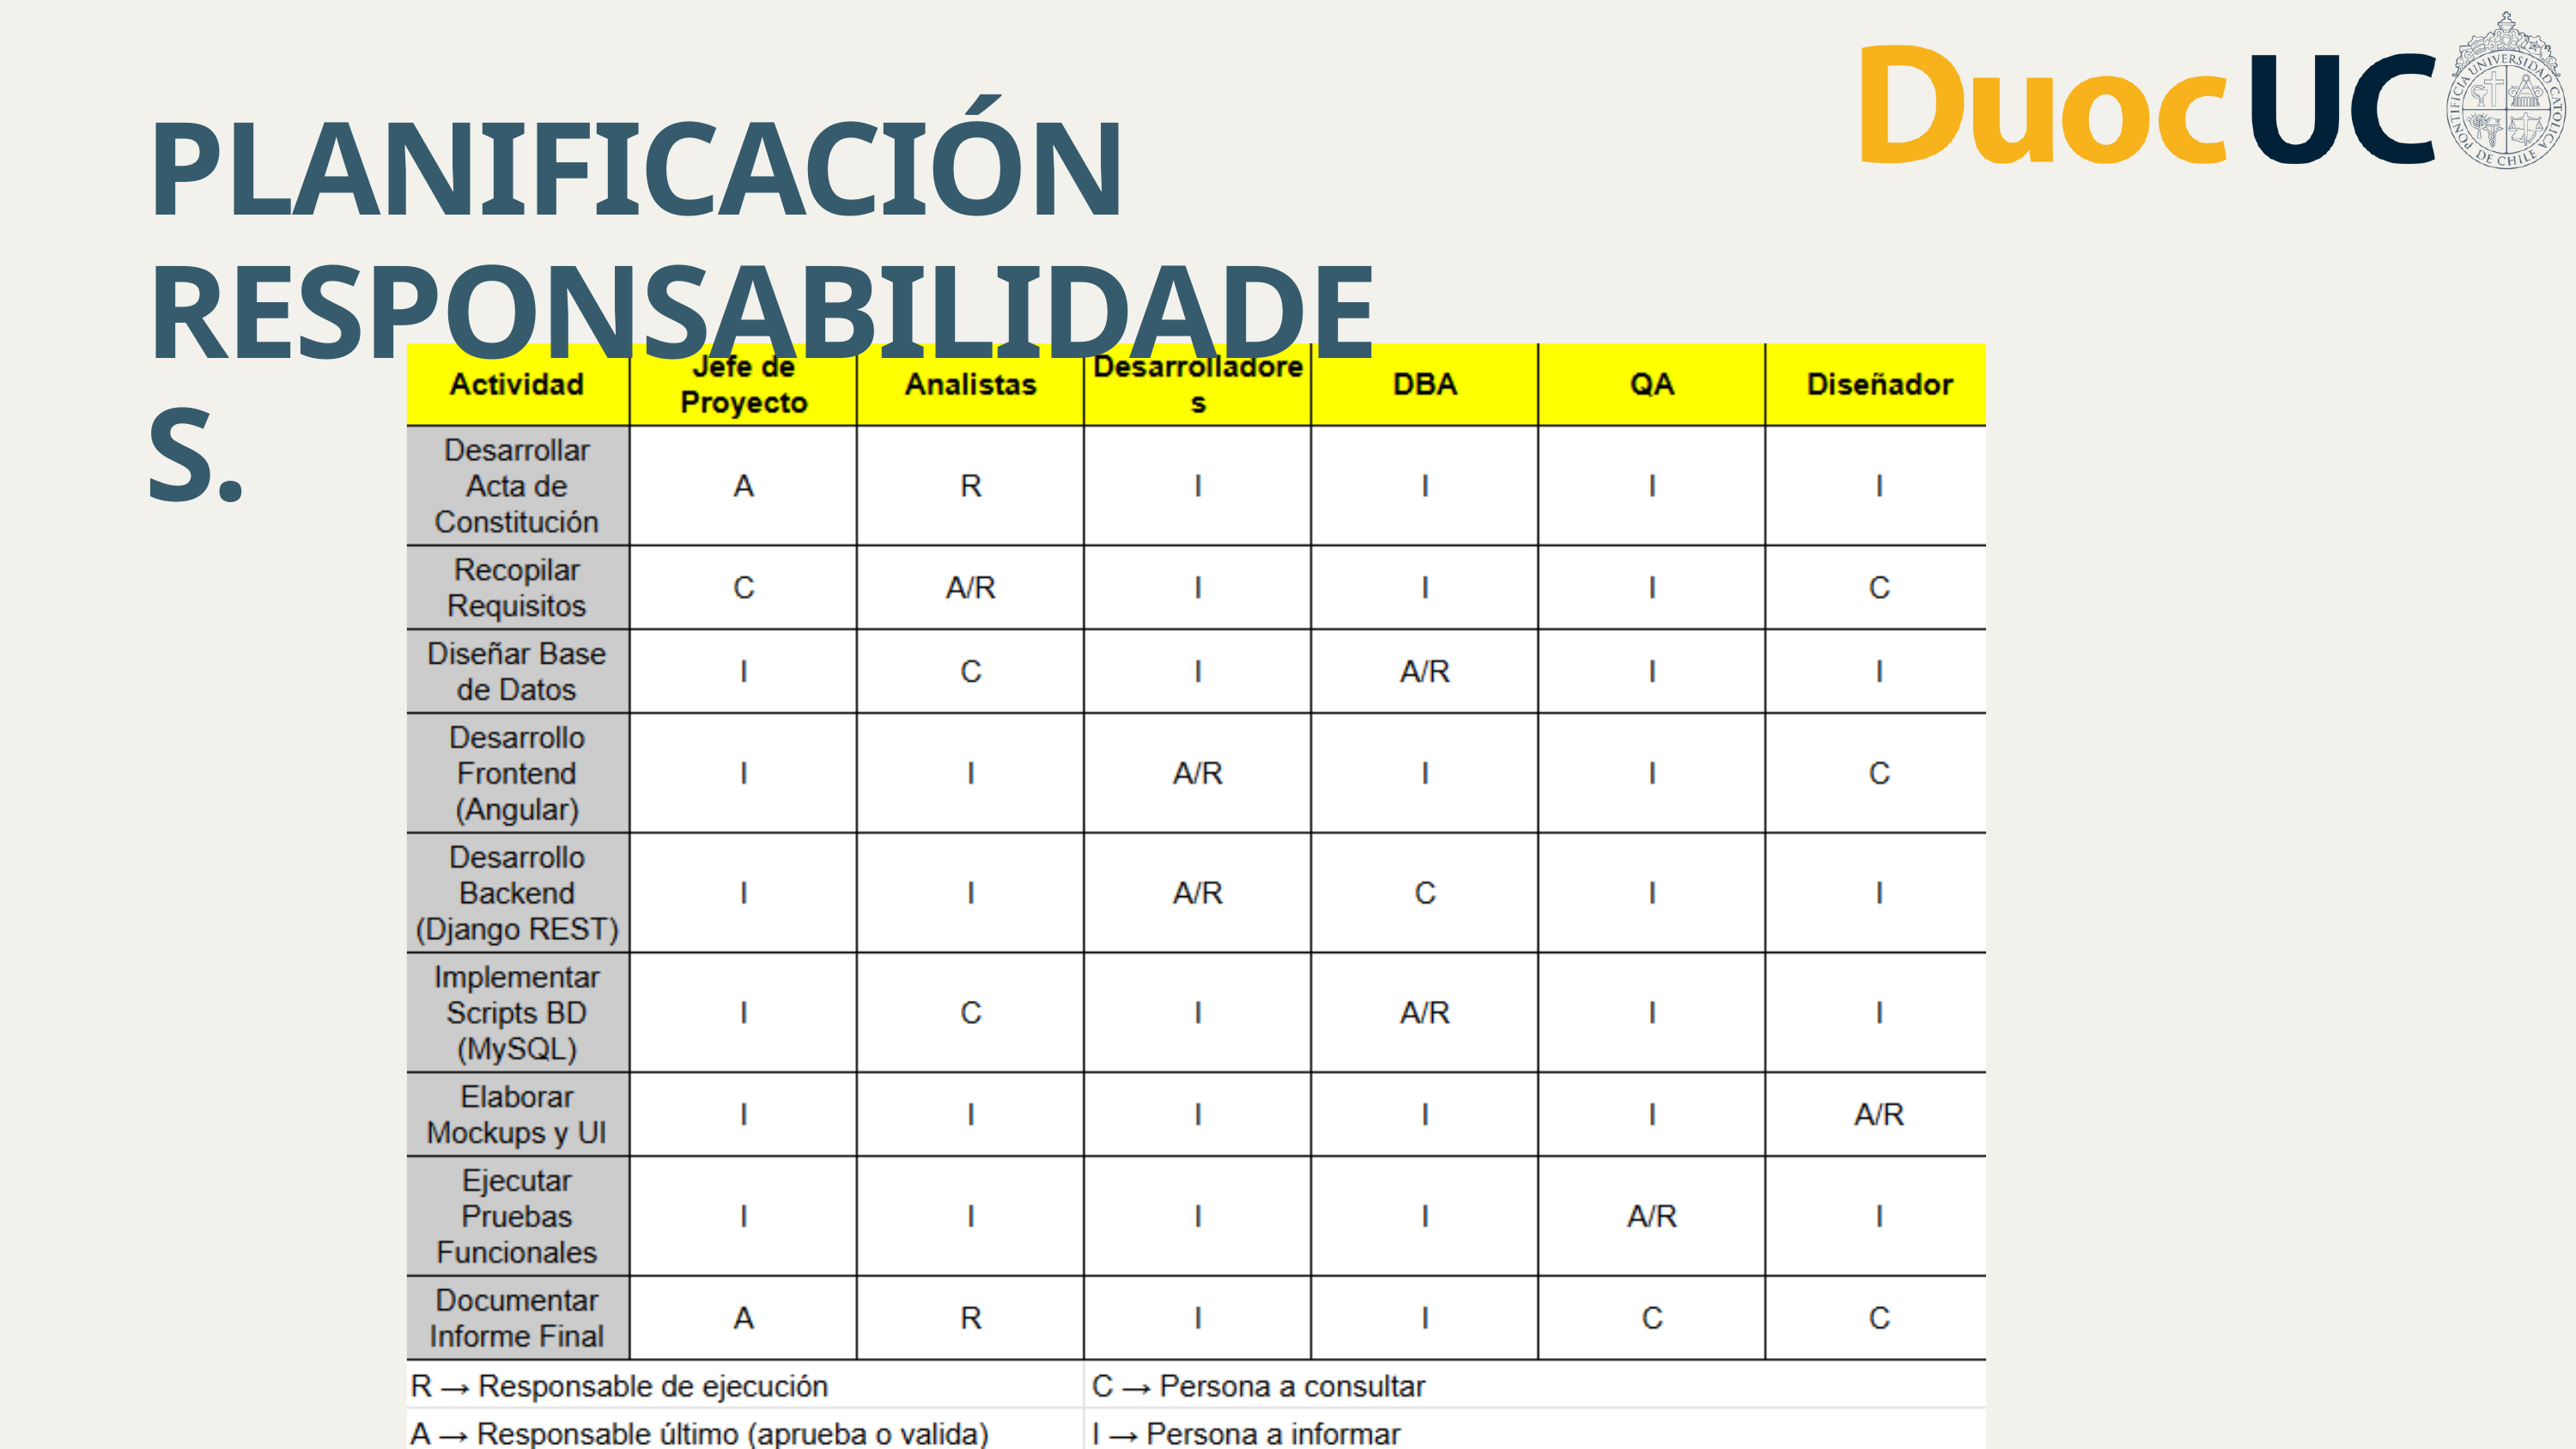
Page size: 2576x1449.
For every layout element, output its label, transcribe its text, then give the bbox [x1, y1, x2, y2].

text_box [1851, 1, 2576, 179]
text_box PLANIFICACIÓN RESPONSABILIDADES. [144, 98, 1393, 527]
text_box [406, 343, 1987, 1449]
